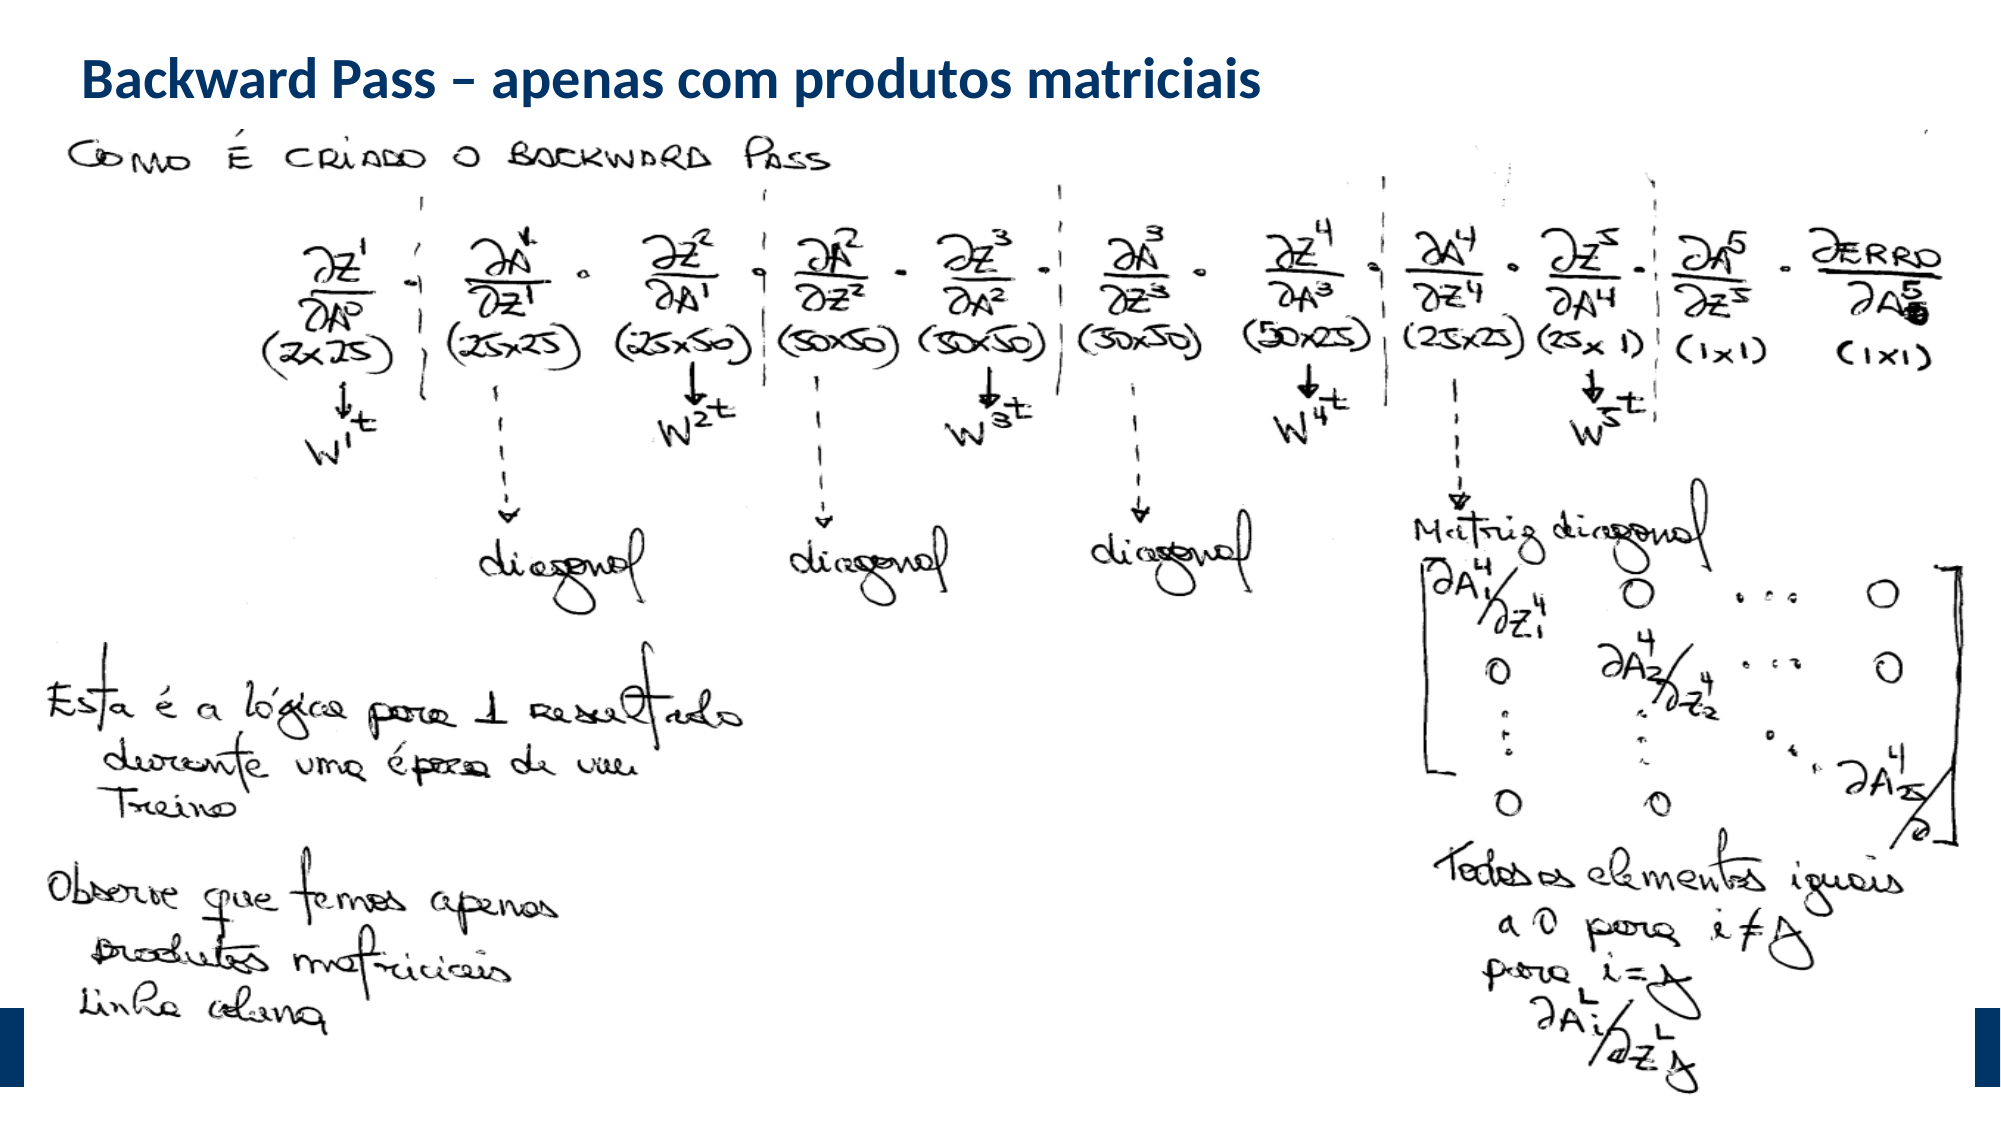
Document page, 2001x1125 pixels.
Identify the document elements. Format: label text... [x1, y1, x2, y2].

title Backward Pass – apenas com produtos matriciais [66, 12, 1917, 127]
picture [24, 129, 1976, 1101]
